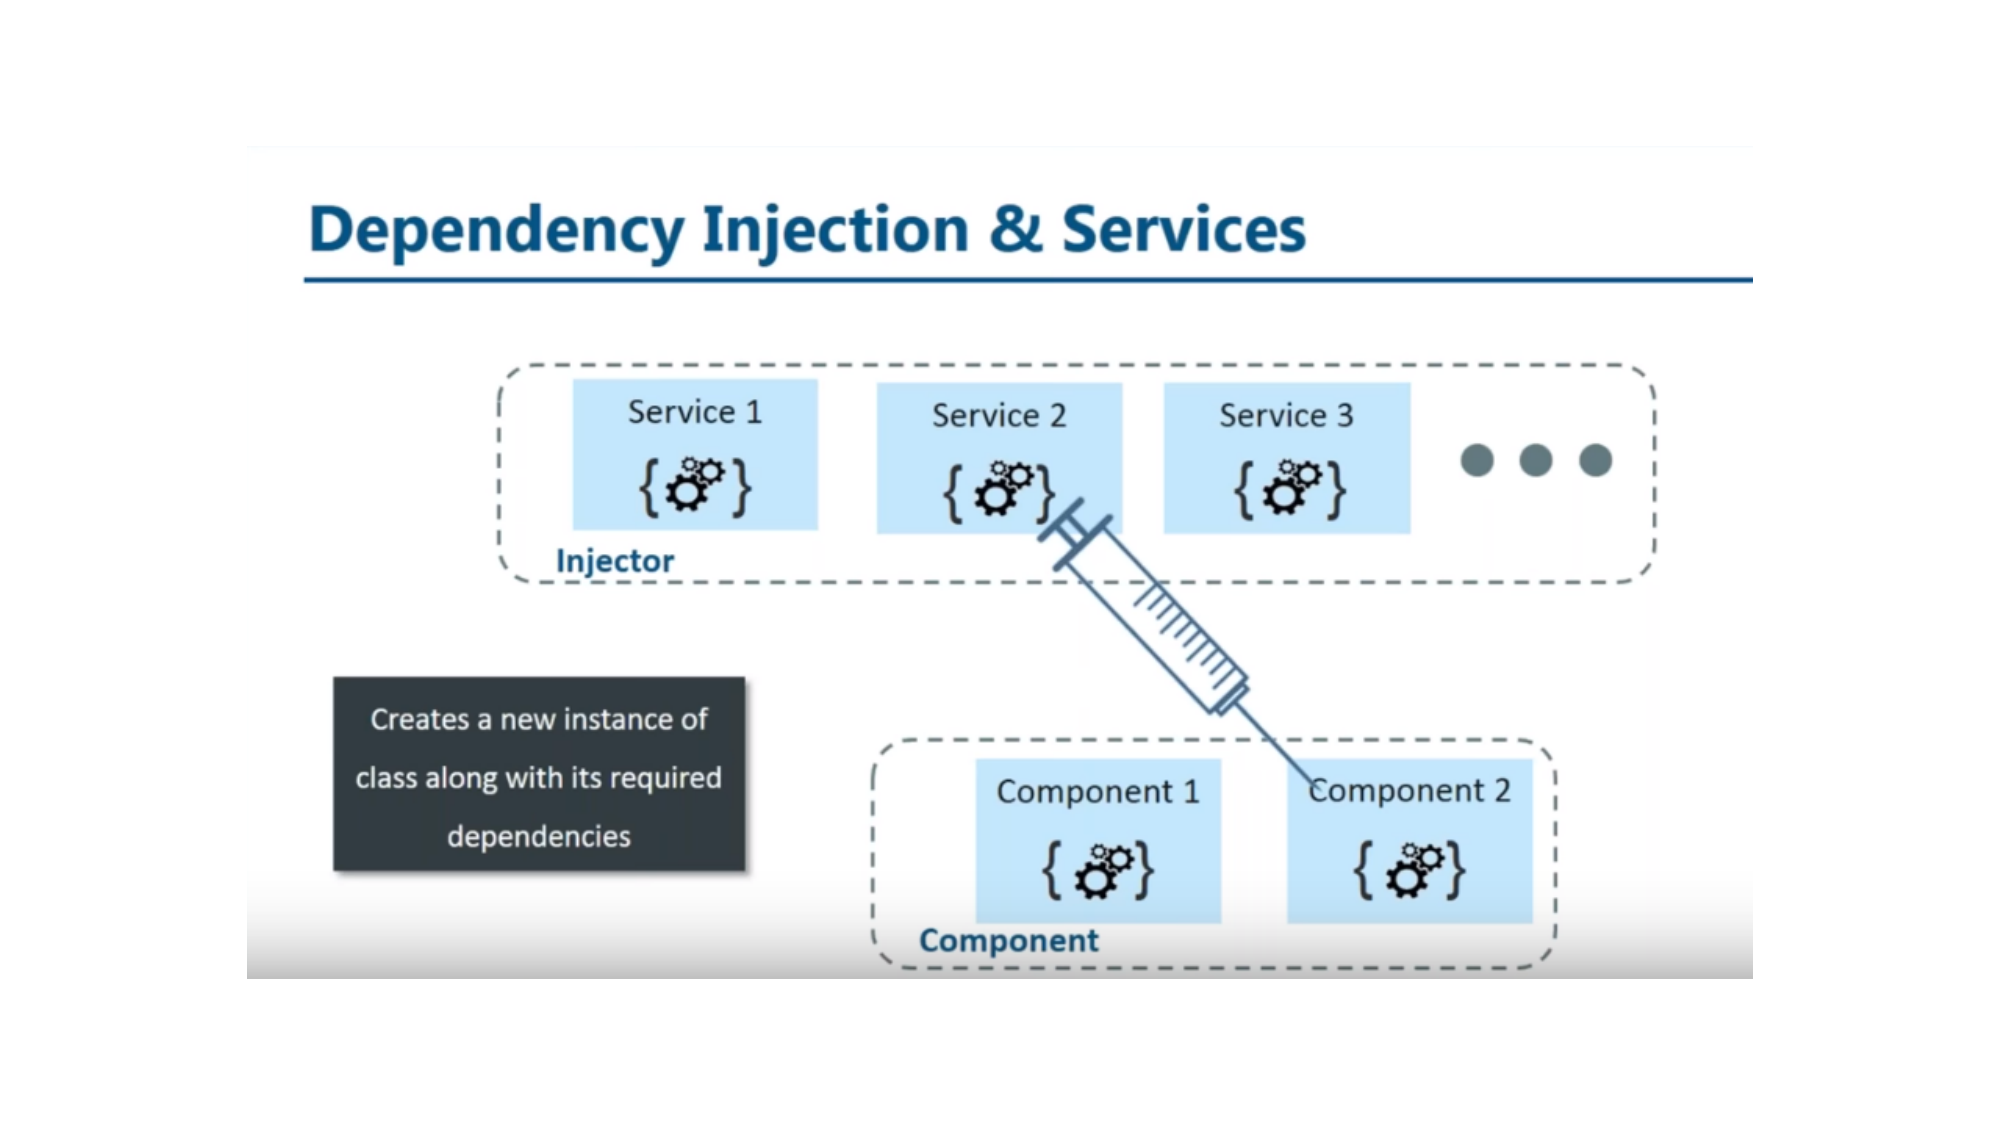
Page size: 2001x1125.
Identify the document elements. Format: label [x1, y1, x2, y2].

picture [247, 146, 1753, 979]
